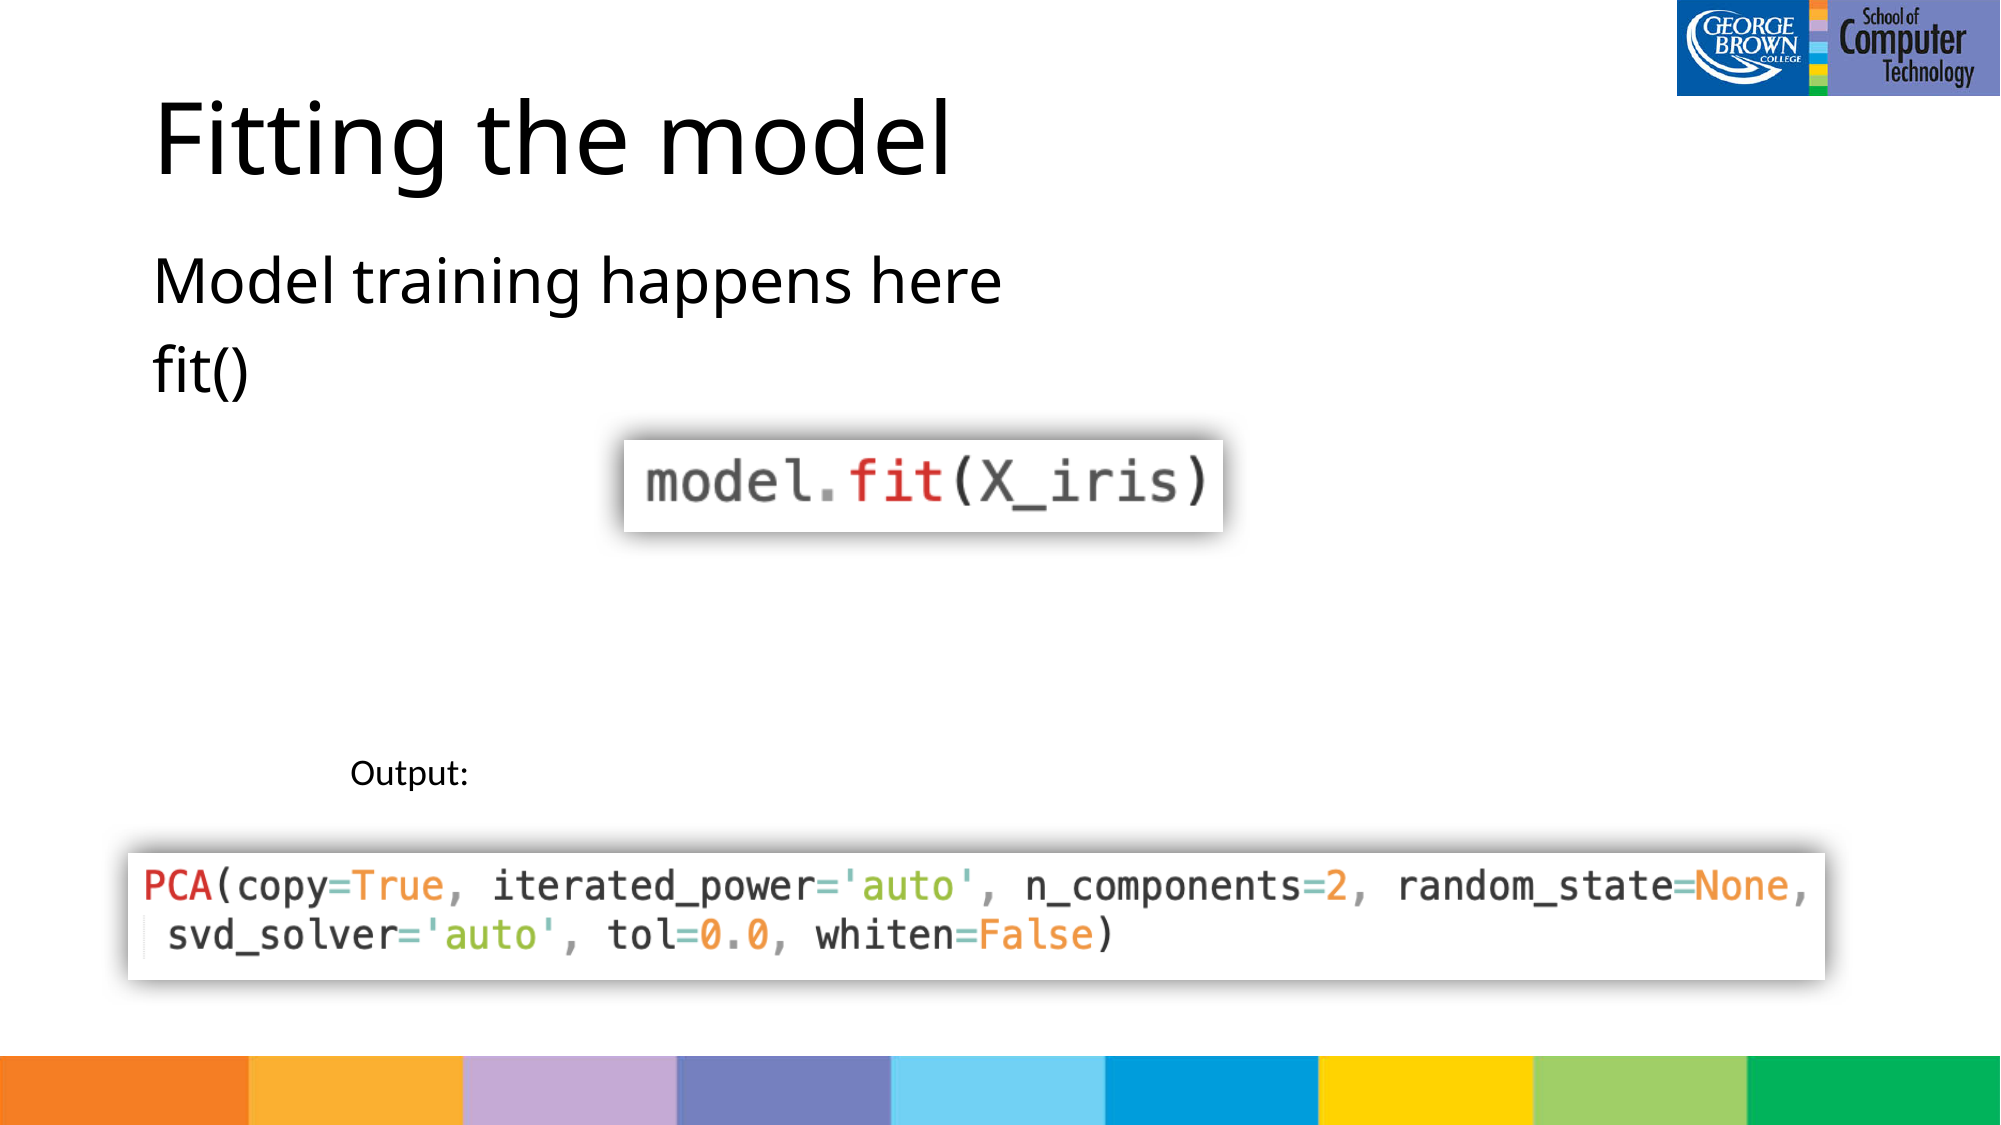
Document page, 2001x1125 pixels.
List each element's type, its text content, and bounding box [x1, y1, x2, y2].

list Model training happens here fit() [137, 242, 1940, 532]
picture [1677, 0, 2000, 96]
picture [128, 853, 1825, 980]
picture [0, 1056, 1105, 1125]
text_box Output: [335, 740, 786, 801]
picture [1318, 1056, 2000, 1125]
picture [624, 440, 1223, 532]
title Fitting the model [137, 34, 1863, 242]
